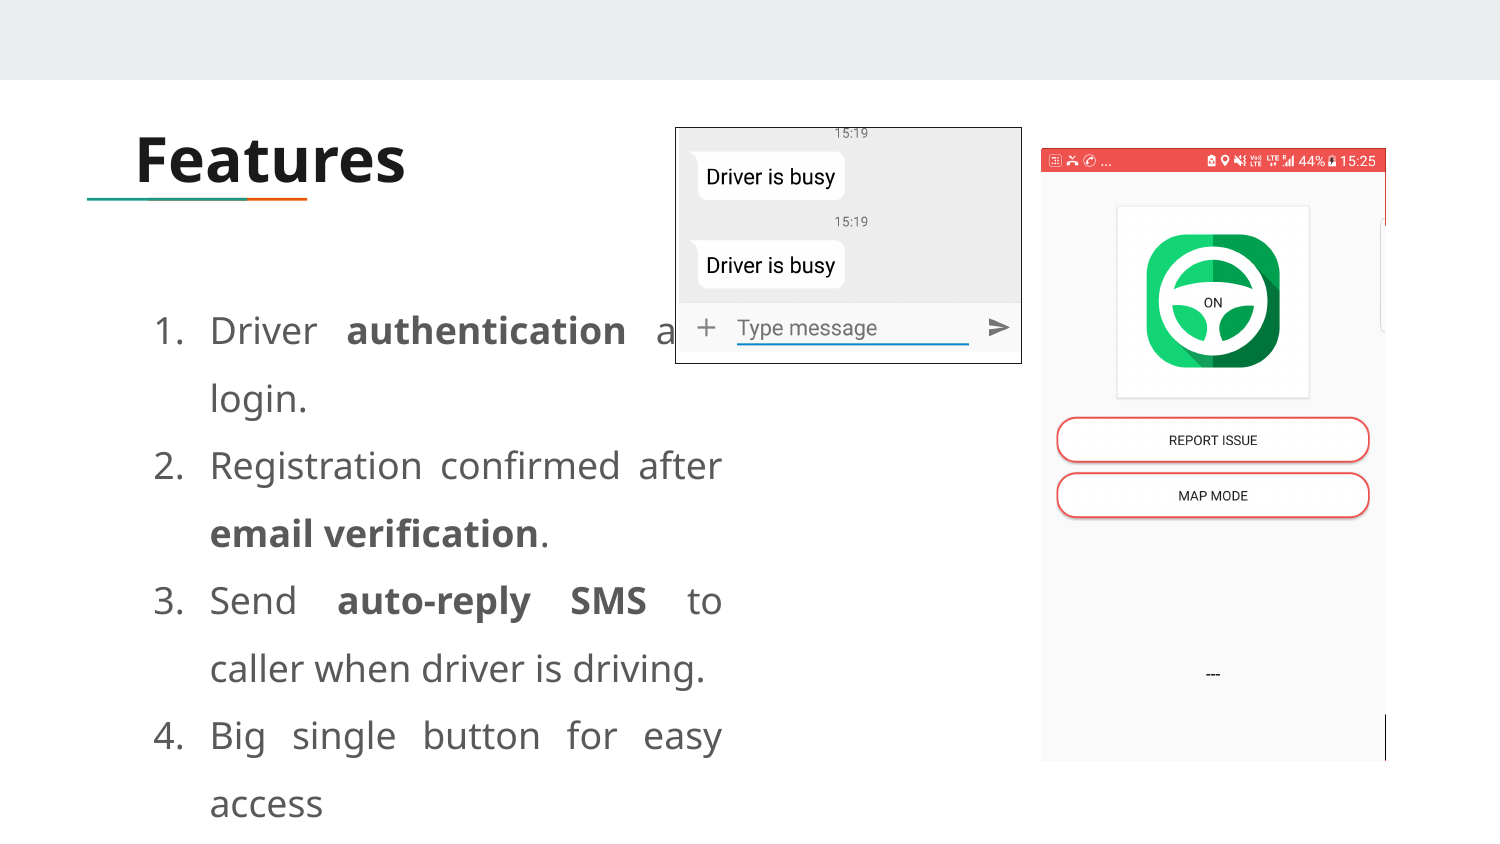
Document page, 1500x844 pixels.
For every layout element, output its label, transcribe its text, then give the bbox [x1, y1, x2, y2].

picture [675, 126, 1022, 364]
picture [1040, 148, 1387, 761]
title Features [119, 105, 1381, 194]
list Driver authentication and login. Registration confirmed after email verification. Send auto-reply SMS to caller when driver is driving. Big single button for easy access [119, 269, 739, 641]
